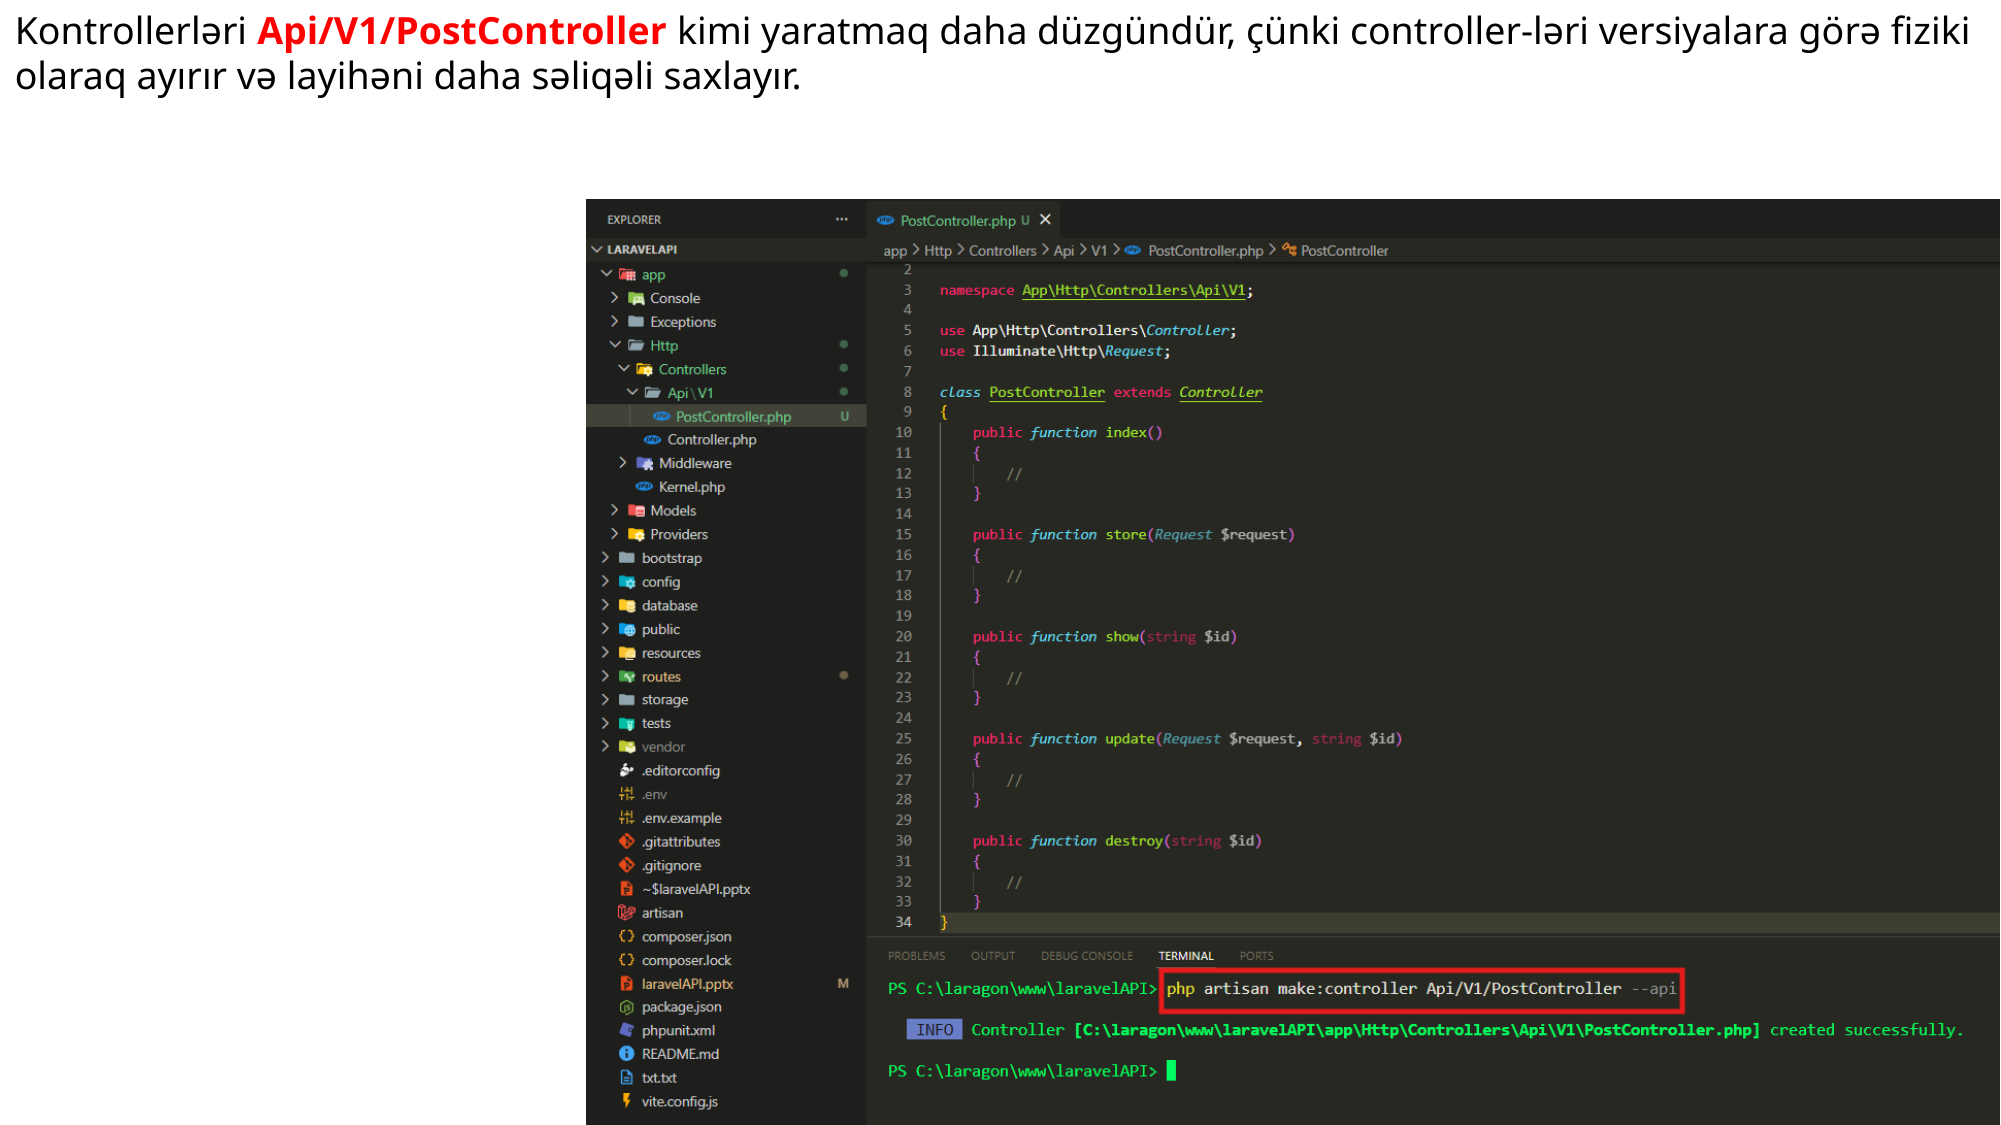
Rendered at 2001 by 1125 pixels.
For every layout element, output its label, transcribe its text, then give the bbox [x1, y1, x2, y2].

text_box Kontrollerləri Api/V1/PostController kimi yaratmaq daha düzgündür, çünki controller-ləri versiyalara görə fiziki olaraq ayırır və layihəni daha səliqəli saxlayır. [0, 0, 2000, 105]
picture [586, 198, 2000, 1125]
